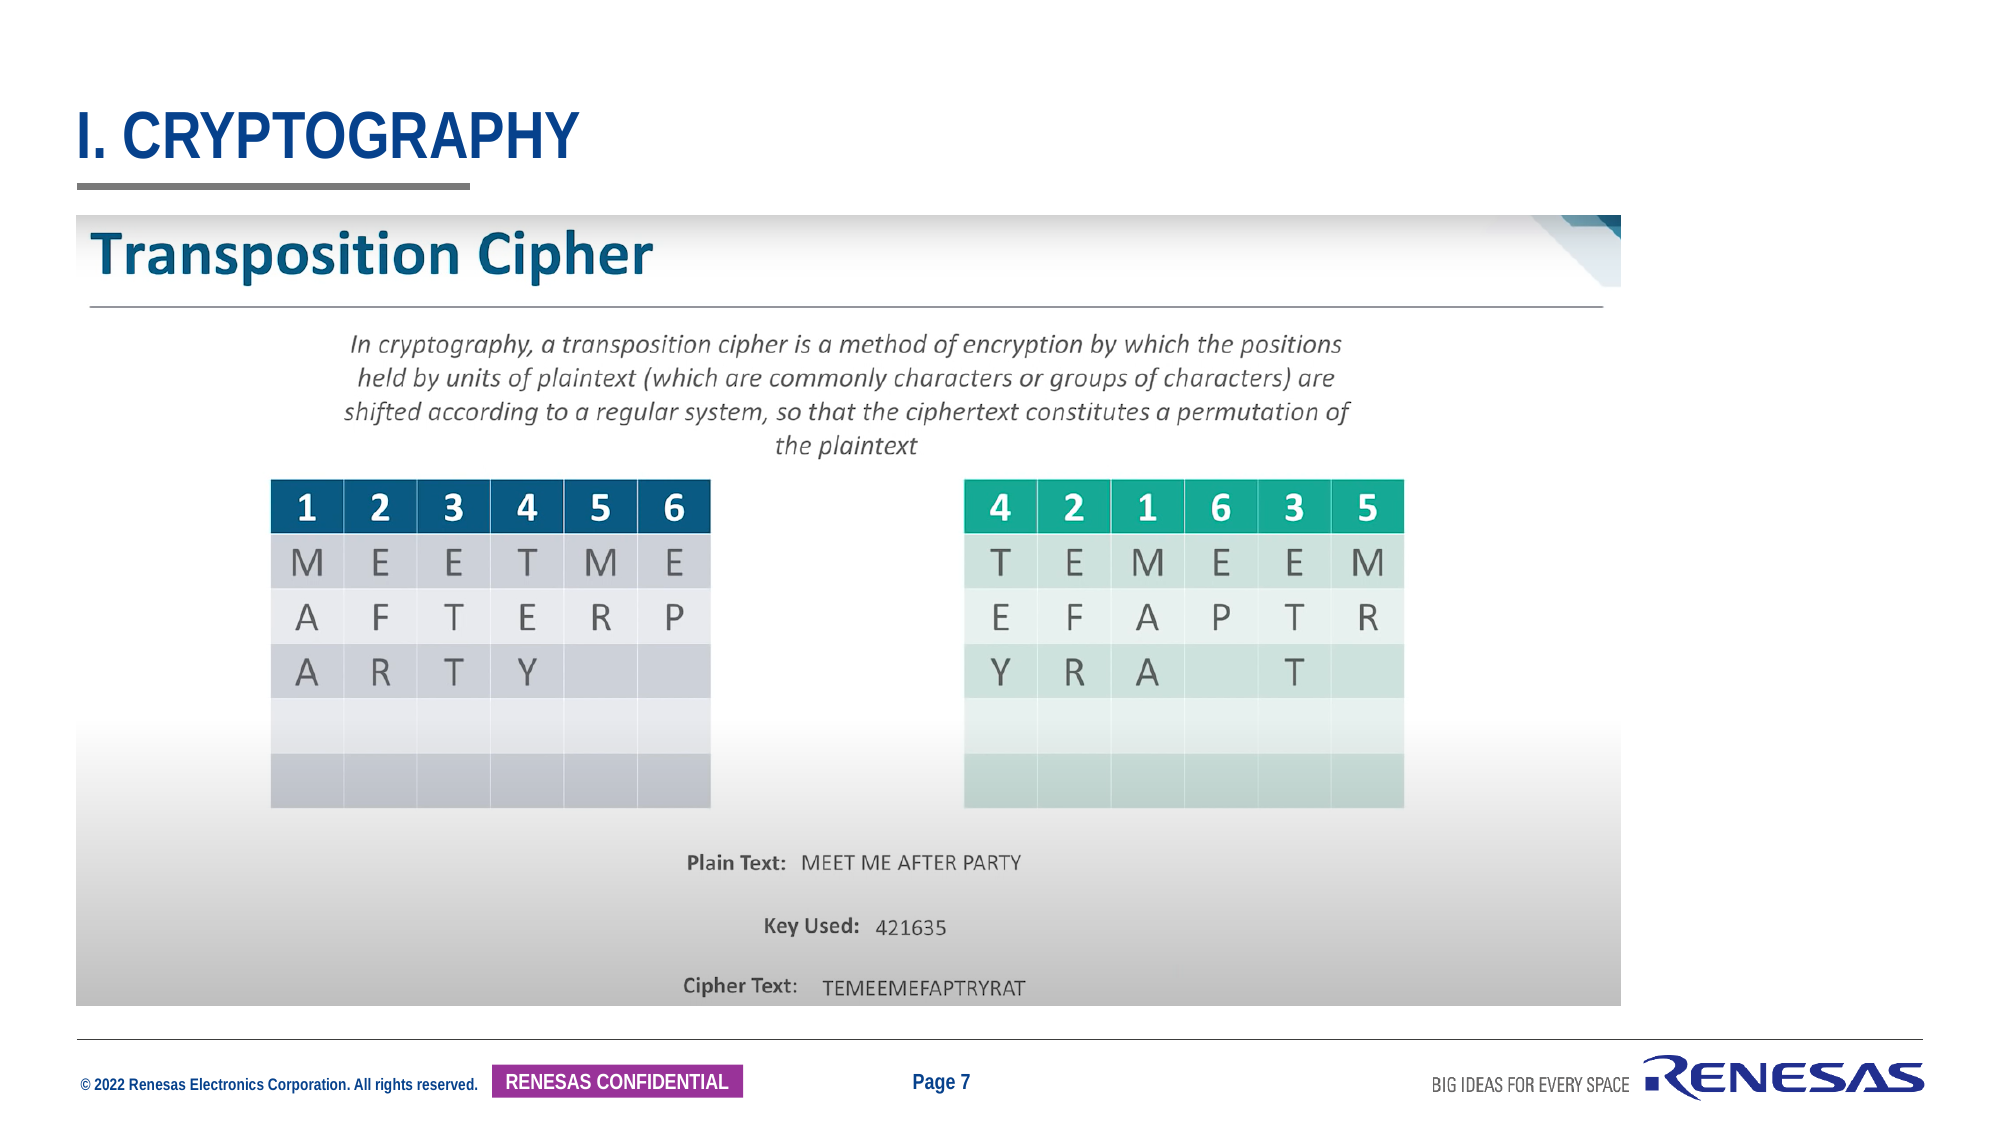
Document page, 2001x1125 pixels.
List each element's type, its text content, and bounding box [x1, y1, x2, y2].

title I. CRyptography [76, 99, 1922, 173]
picture [1425, 1049, 1933, 1106]
picture [76, 214, 1621, 1006]
